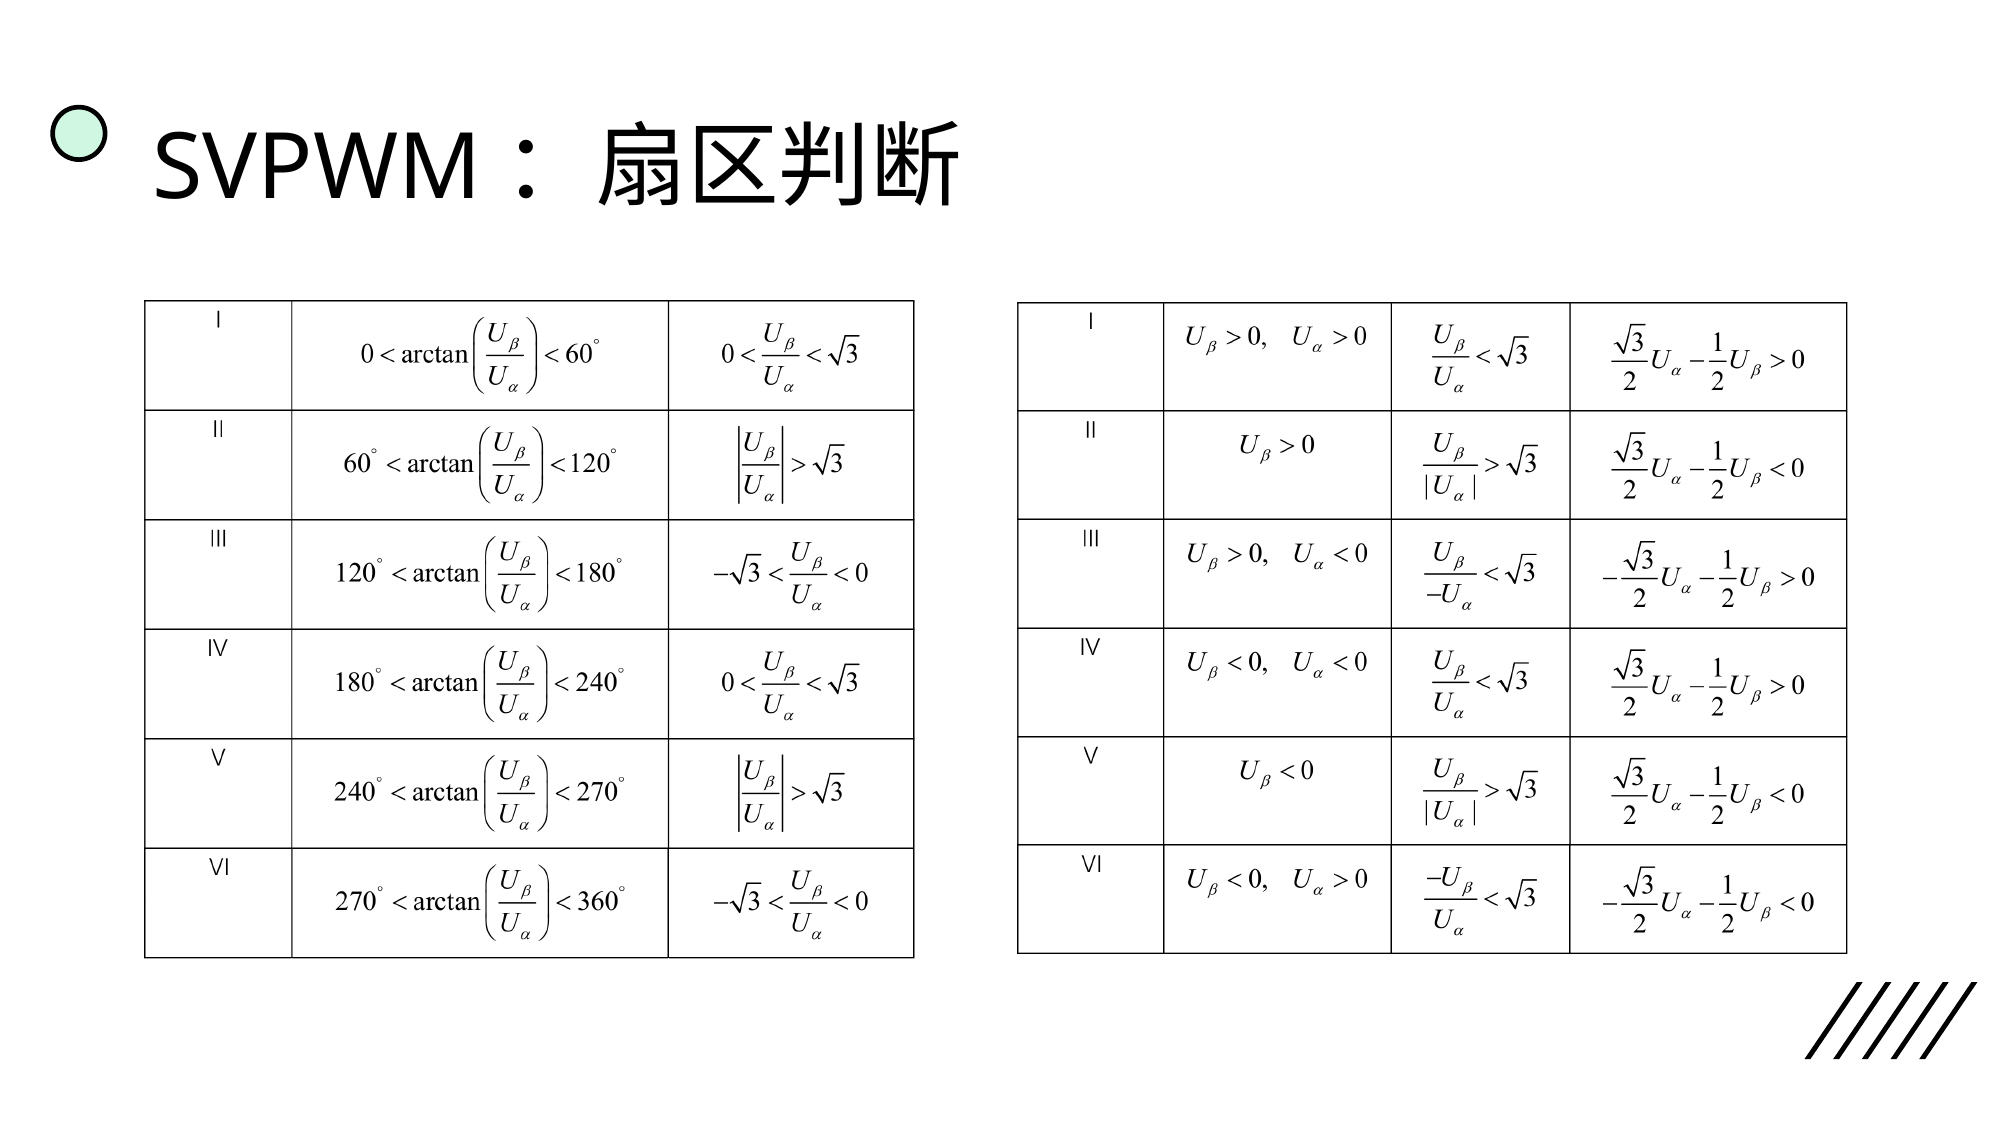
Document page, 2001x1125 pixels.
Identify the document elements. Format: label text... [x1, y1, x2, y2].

picture [133, 287, 927, 968]
picture [999, 281, 1863, 968]
title SVPWM：扇区判断 [137, 59, 1863, 278]
